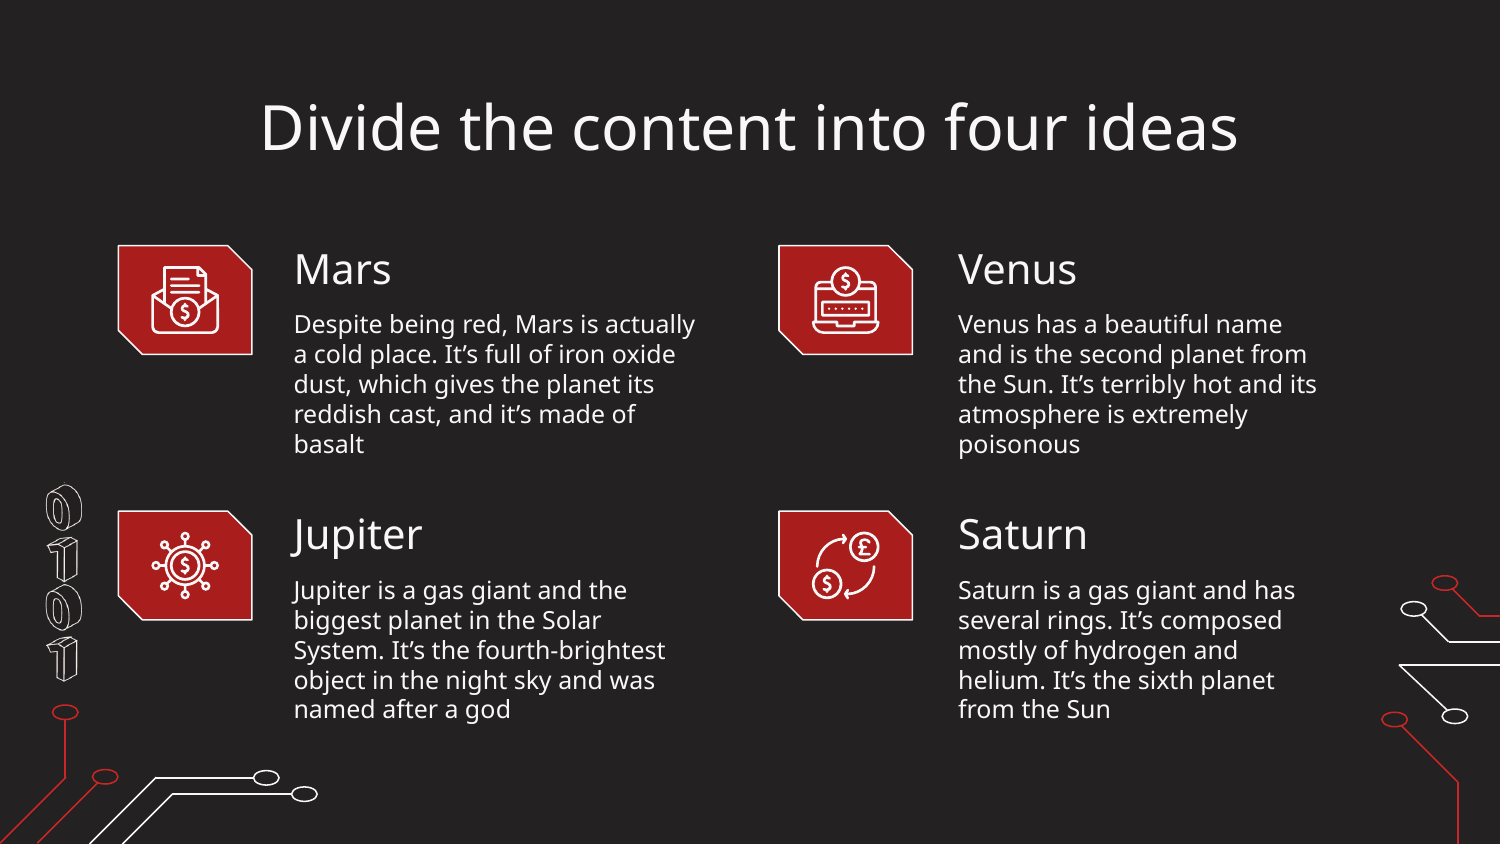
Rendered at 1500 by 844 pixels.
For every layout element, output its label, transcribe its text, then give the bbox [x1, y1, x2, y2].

subtitle Despite being red, Mars is actually a cold place. It’s full of iron oxide dust, which gives the planet its reddish cast, and it’s made of basalt [278, 293, 715, 474]
text_box [778, 245, 913, 355]
subtitle Jupiter [278, 511, 675, 574]
subtitle Mars [278, 245, 675, 308]
picture [45, 482, 83, 682]
subtitle Saturn [943, 511, 1382, 574]
text_box [118, 511, 252, 620]
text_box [811, 531, 880, 600]
subtitle Jupiter is a gas giant and the biggest planet in the Solar System. It’s the fourth-brightest object in the night sky and was named after a god [278, 559, 715, 740]
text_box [811, 265, 880, 335]
subtitle Saturn is a gas giant and has several rings. It’s composed mostly of hydrogen and helium. It’s the sixth planet from the Sun [943, 574, 1340, 740]
text_box [778, 511, 913, 620]
text_box [118, 245, 252, 355]
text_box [151, 265, 220, 335]
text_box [151, 531, 220, 600]
subtitle Venus [943, 245, 1382, 308]
subtitle Venus has a beautiful name and is the second planet from the Sun. It’s terribly hot and its atmosphere is extremely poisonous [943, 308, 1340, 474]
title Divide the content into four ideas [118, 72, 1382, 167]
